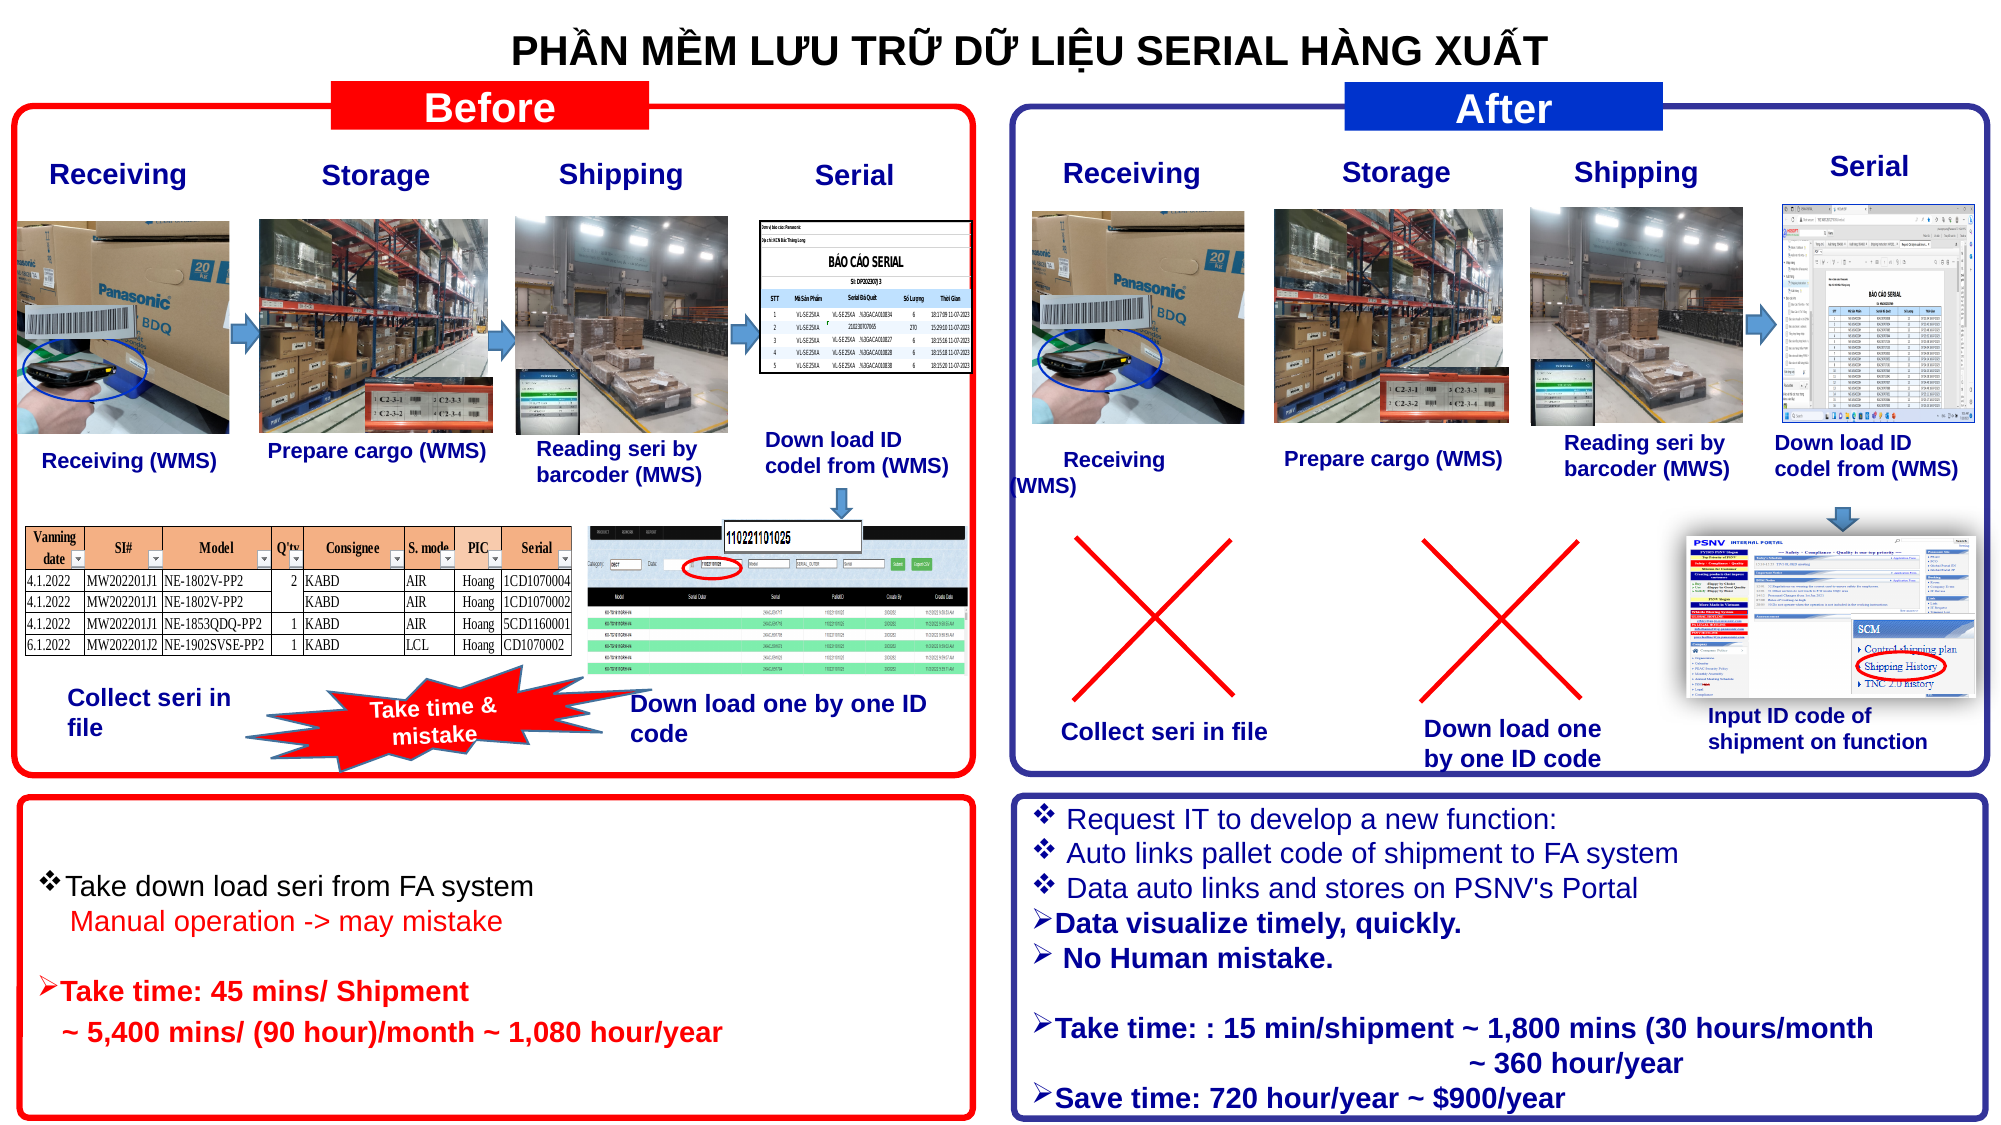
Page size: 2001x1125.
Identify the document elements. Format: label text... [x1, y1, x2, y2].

picture [760, 221, 972, 373]
picture [587, 519, 968, 676]
text_box [14, 105, 973, 144]
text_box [1073, 536, 1234, 701]
text_box Before [330, 80, 650, 131]
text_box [0, 144, 1988, 782]
text_box Request IT to develop a new function: Auto links pallet code of shipment to FA system Data auto links and stores on PSNV's Portal Data visualize timely, quickly. No Human mistake. Take time: : 15 min/shipment ~ 1,800 mins (30 hours/month ~ 360 hour/year Save time: 720 hour/year ~ $900/year [1014, 795, 1986, 1119]
text_box Take down load seri from FA system Manual operation -> may mistake Take time: 45 mins/ Shipment ~ 5,400 mins/ (90 hour)/month ~ 1,080 hour/year [19, 797, 973, 1118]
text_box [24, 526, 573, 657]
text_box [1420, 539, 1581, 702]
text_box [1012, 106, 1988, 144]
text_box PHẦN MỀM LƯU TRỮ DỮ LIỆU SERIAL HÀNG XUẤT [445, 0, 1614, 105]
text_box After [1344, 81, 1664, 132]
picture [1686, 536, 1977, 698]
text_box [1031, 138, 1982, 763]
picture [1782, 204, 1975, 423]
